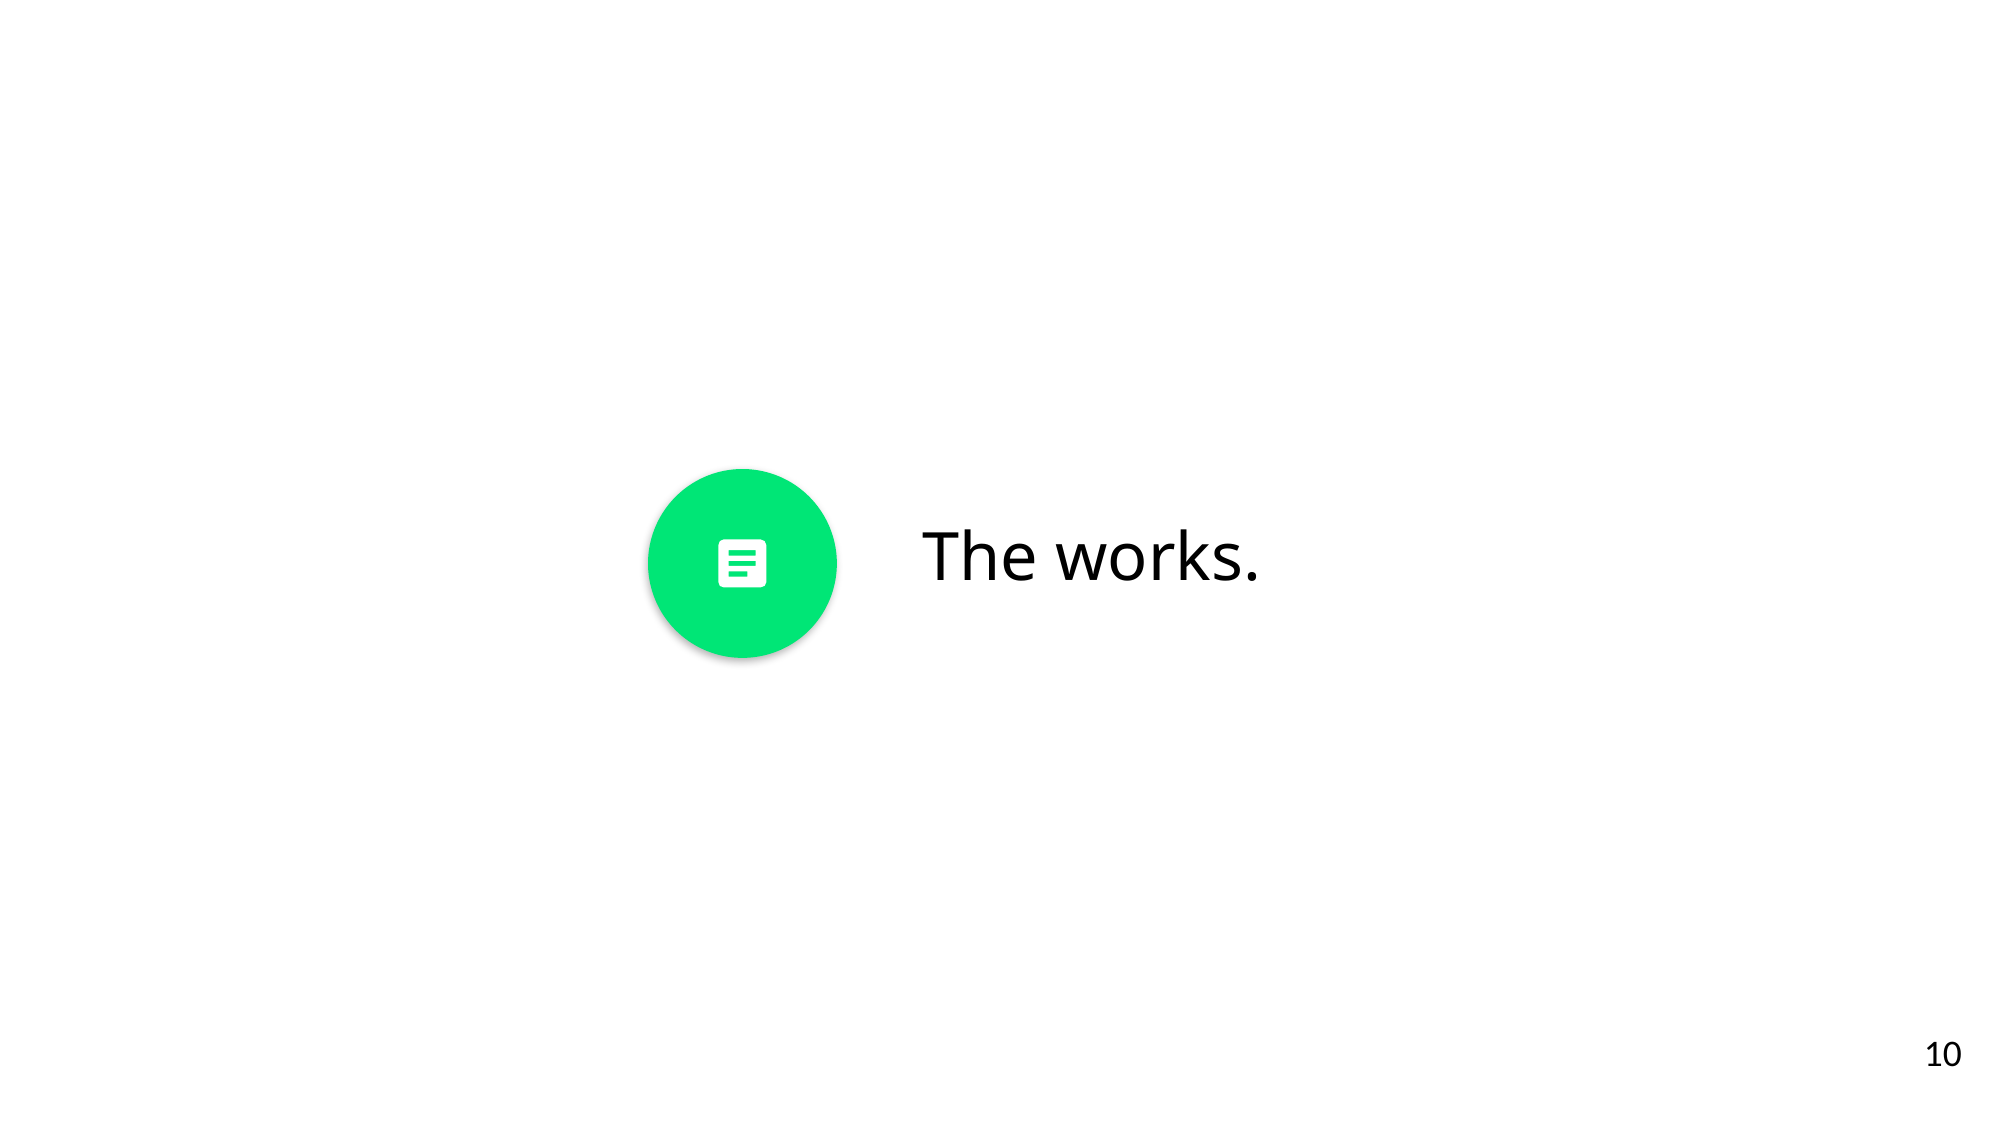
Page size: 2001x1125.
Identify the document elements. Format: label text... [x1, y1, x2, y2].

text_box 10 [1909, 1021, 2000, 1082]
text_box The works. [907, 506, 1689, 619]
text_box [647, 468, 838, 659]
